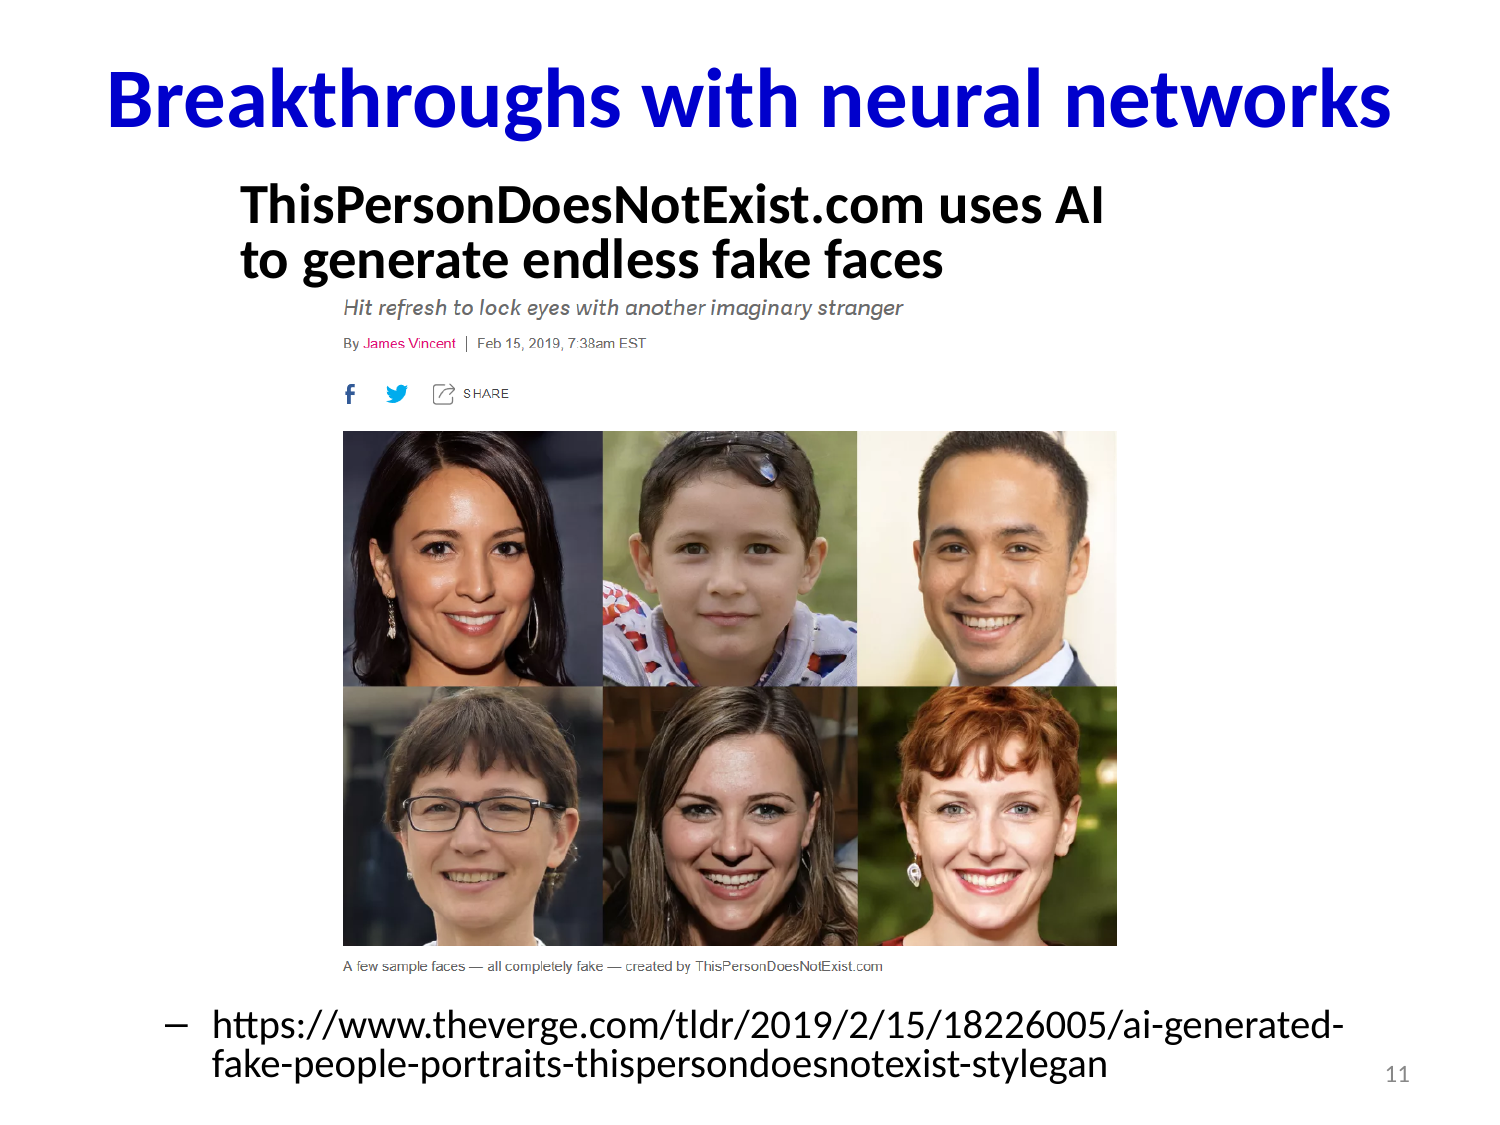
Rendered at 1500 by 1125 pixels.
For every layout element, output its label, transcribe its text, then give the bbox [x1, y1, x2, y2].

text_box Breakthroughs with neural networks [74, 0, 1425, 188]
picture [322, 287, 1138, 978]
text_box ThisPersonDoesNotExist.com uses AI to generate endless fake faces [225, 172, 1250, 303]
list https://www.theverge.com/tldr/2019/2/15/18226005/ai-generated-fake-people-portraits-thispersondoesnotexist-stylegan [75, 999, 1425, 1105]
slide_number 11 [1074, 1042, 1425, 1103]
